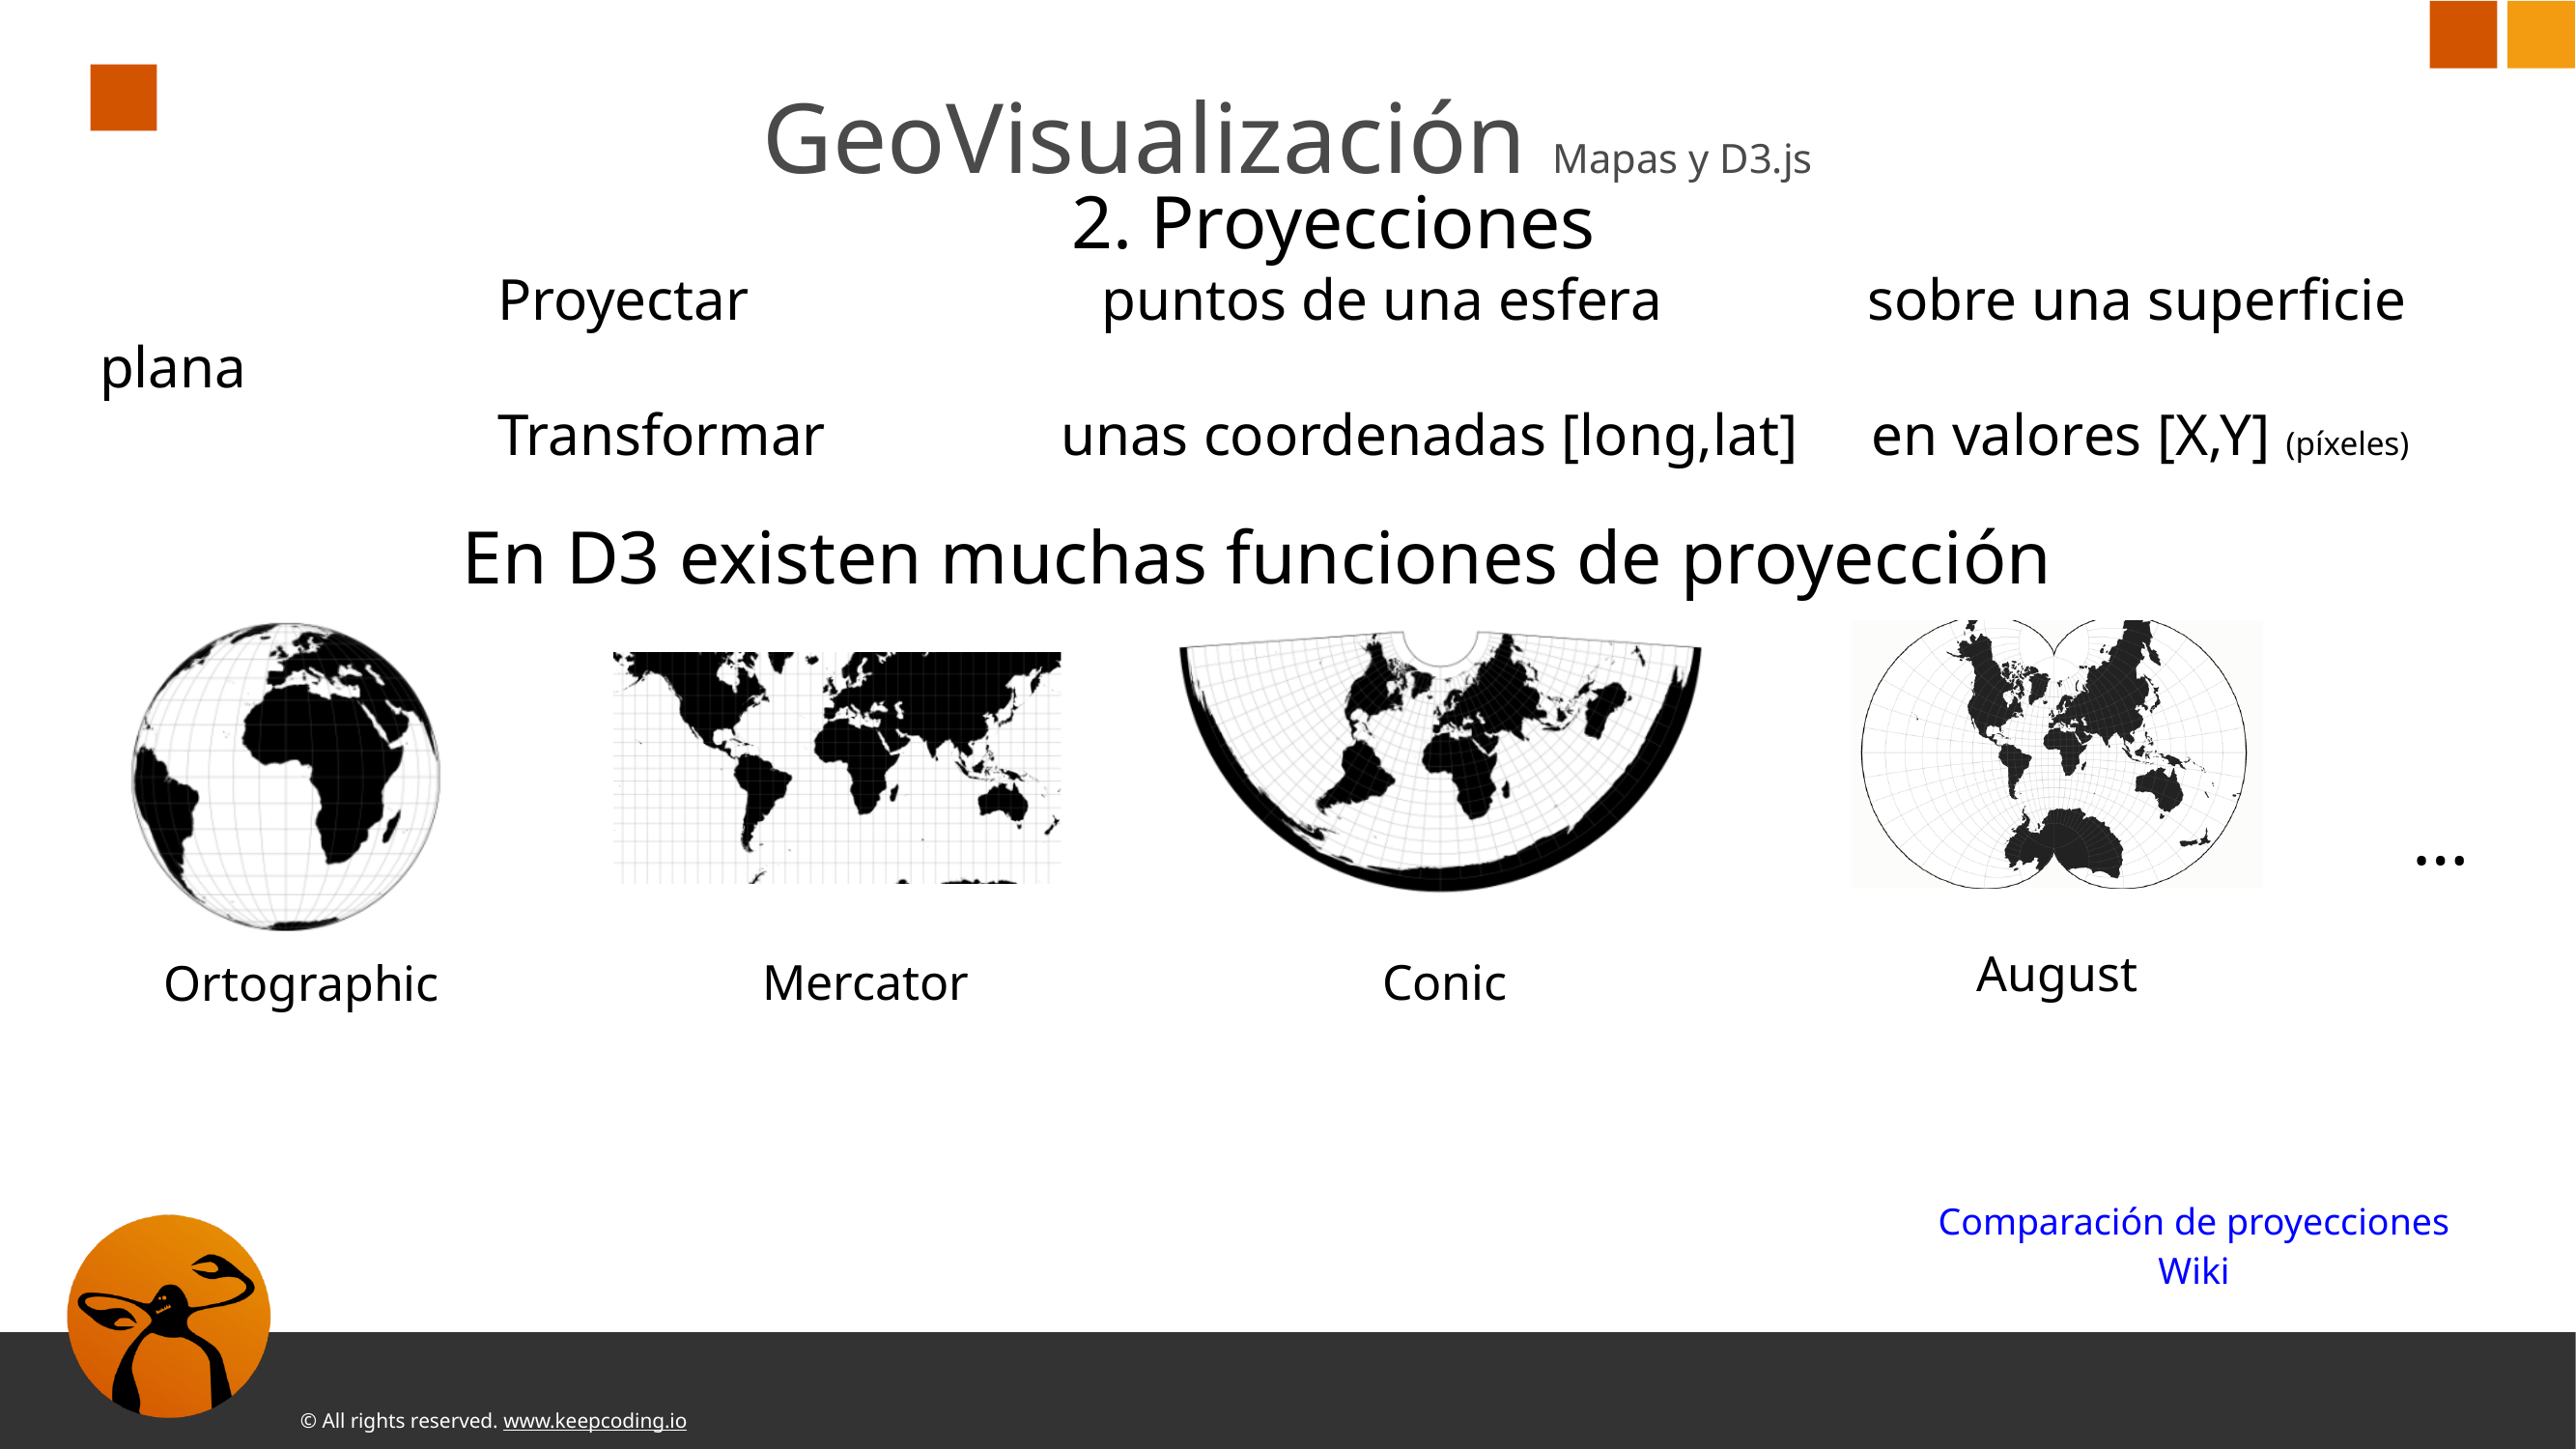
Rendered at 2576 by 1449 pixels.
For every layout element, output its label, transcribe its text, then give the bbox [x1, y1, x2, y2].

picture [0, 1157, 422, 1449]
picture [1852, 620, 2263, 889]
text_box Ortographic [90, 944, 514, 1019]
text_box En D3 existen muchas funciones de proyección [355, 502, 2159, 607]
text_box 2. Proyecciones Proyectar puntos de una esfera sobre una superficie plana Transformar unas coordenadas [long,lat] en valores [X,Y] (píxeles) [91, 168, 2576, 474]
text_box August [1846, 935, 2269, 1009]
text_box Mercator [654, 944, 1078, 1019]
text_box Conic [1233, 944, 1656, 1019]
text_box Comparación de proyecciones Wiki [1812, 1190, 2576, 1306]
picture [613, 651, 1067, 884]
text_box … [2271, 784, 2576, 889]
picture [1167, 613, 1771, 899]
title GeoVisualización Mapas y D3.js [303, 68, 2272, 168]
picture [101, 610, 460, 946]
